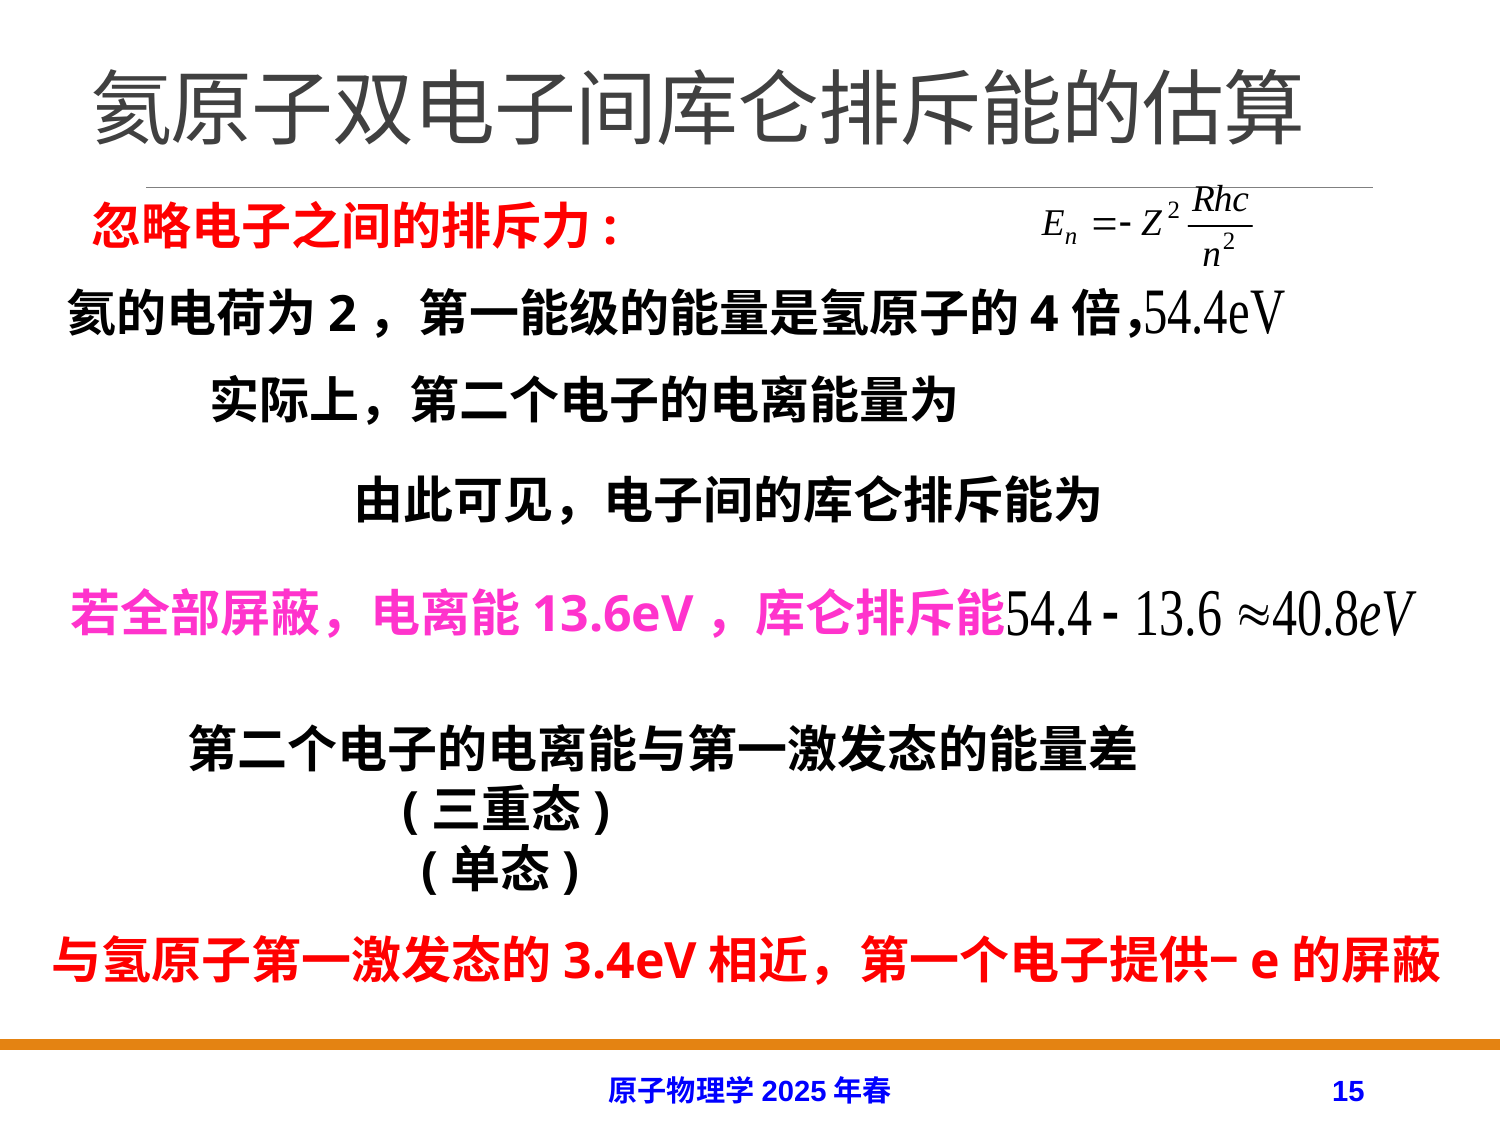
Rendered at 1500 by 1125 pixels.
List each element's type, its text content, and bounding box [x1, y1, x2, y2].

footer 原子物理学2025年春 [453, 1059, 1047, 1120]
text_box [999, 573, 1431, 653]
picture [1034, 175, 1260, 277]
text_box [1136, 273, 1297, 351]
title 氦原子双电子间库仑排斥能的估算 [75, 8, 1438, 163]
slide_number 15 [1218, 1059, 1380, 1120]
text_box 若全部屏蔽，电离能13.6eV，库仑排斥能 [55, 574, 998, 649]
text_box 忽略电子之间的排斥力: [76, 186, 646, 262]
text_box 与氢原子第一激发态的3.4eV相近，第一个电子提供−e的屏蔽 [36, 921, 1457, 996]
text_box 氦的电荷为2，第一能级的能量是氢原子的4倍， [51, 274, 1134, 349]
